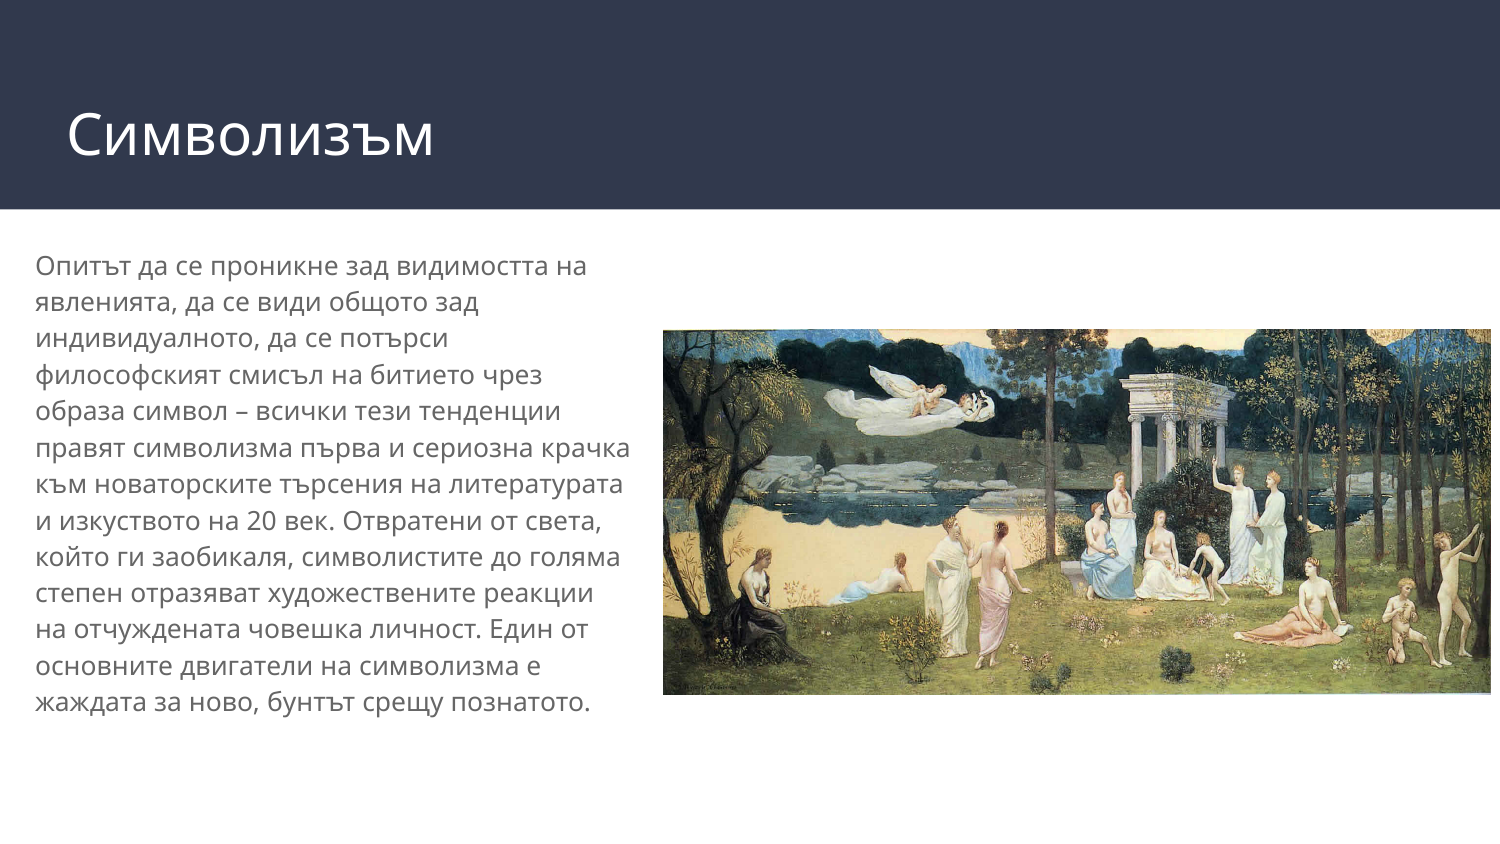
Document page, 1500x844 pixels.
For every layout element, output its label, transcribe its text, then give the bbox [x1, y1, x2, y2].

list Опитът да се проникне зад видимостта на явленията, да се види общото зад индивидуалното, да се потърси философският смисъл на битието чрез образа символ – всички тези тенденции правят символизма първа и сериозна крачка към новаторските търсения на литературата и изкуството на 20 век. Отвратени от света, който ги заобикаля, символистите до голяма степен отразяват художествените реакции на отчуждената човешка личност. Един от основните двигатели на символизма е жаждата за ново, бунтът срещу познатото. [19, 229, 647, 771]
title Символизъм [51, 82, 1449, 185]
picture [662, 329, 1491, 695]
